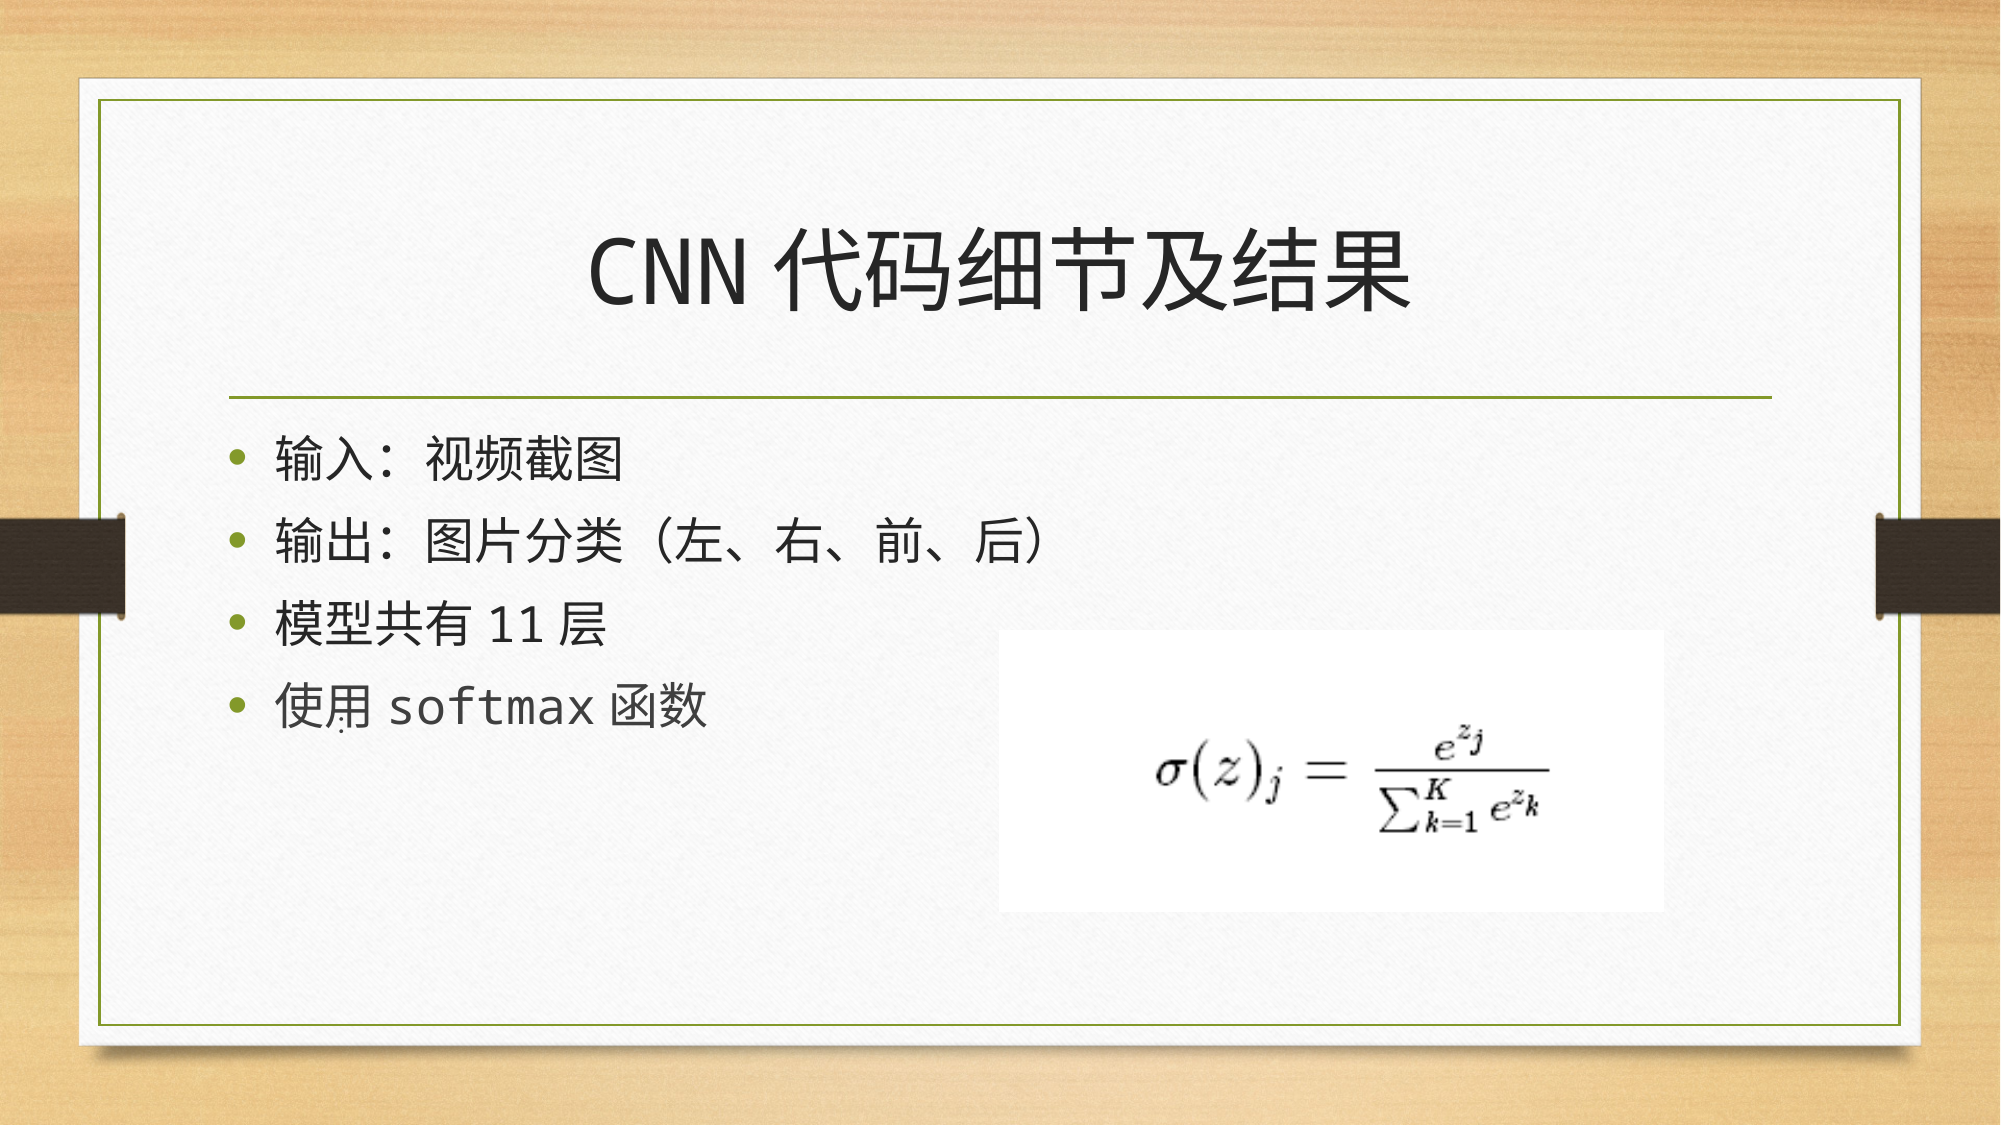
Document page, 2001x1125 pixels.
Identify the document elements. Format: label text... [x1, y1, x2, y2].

text_box ： [320, 701, 443, 927]
title CNN代码细节及结果 [212, 161, 1788, 375]
picture [0, 0, 2001, 1125]
list 输入：视频截图 输出：图片分类（左、右、前、后） 模型共有11层 使用softmax函数 [212, 419, 1788, 964]
